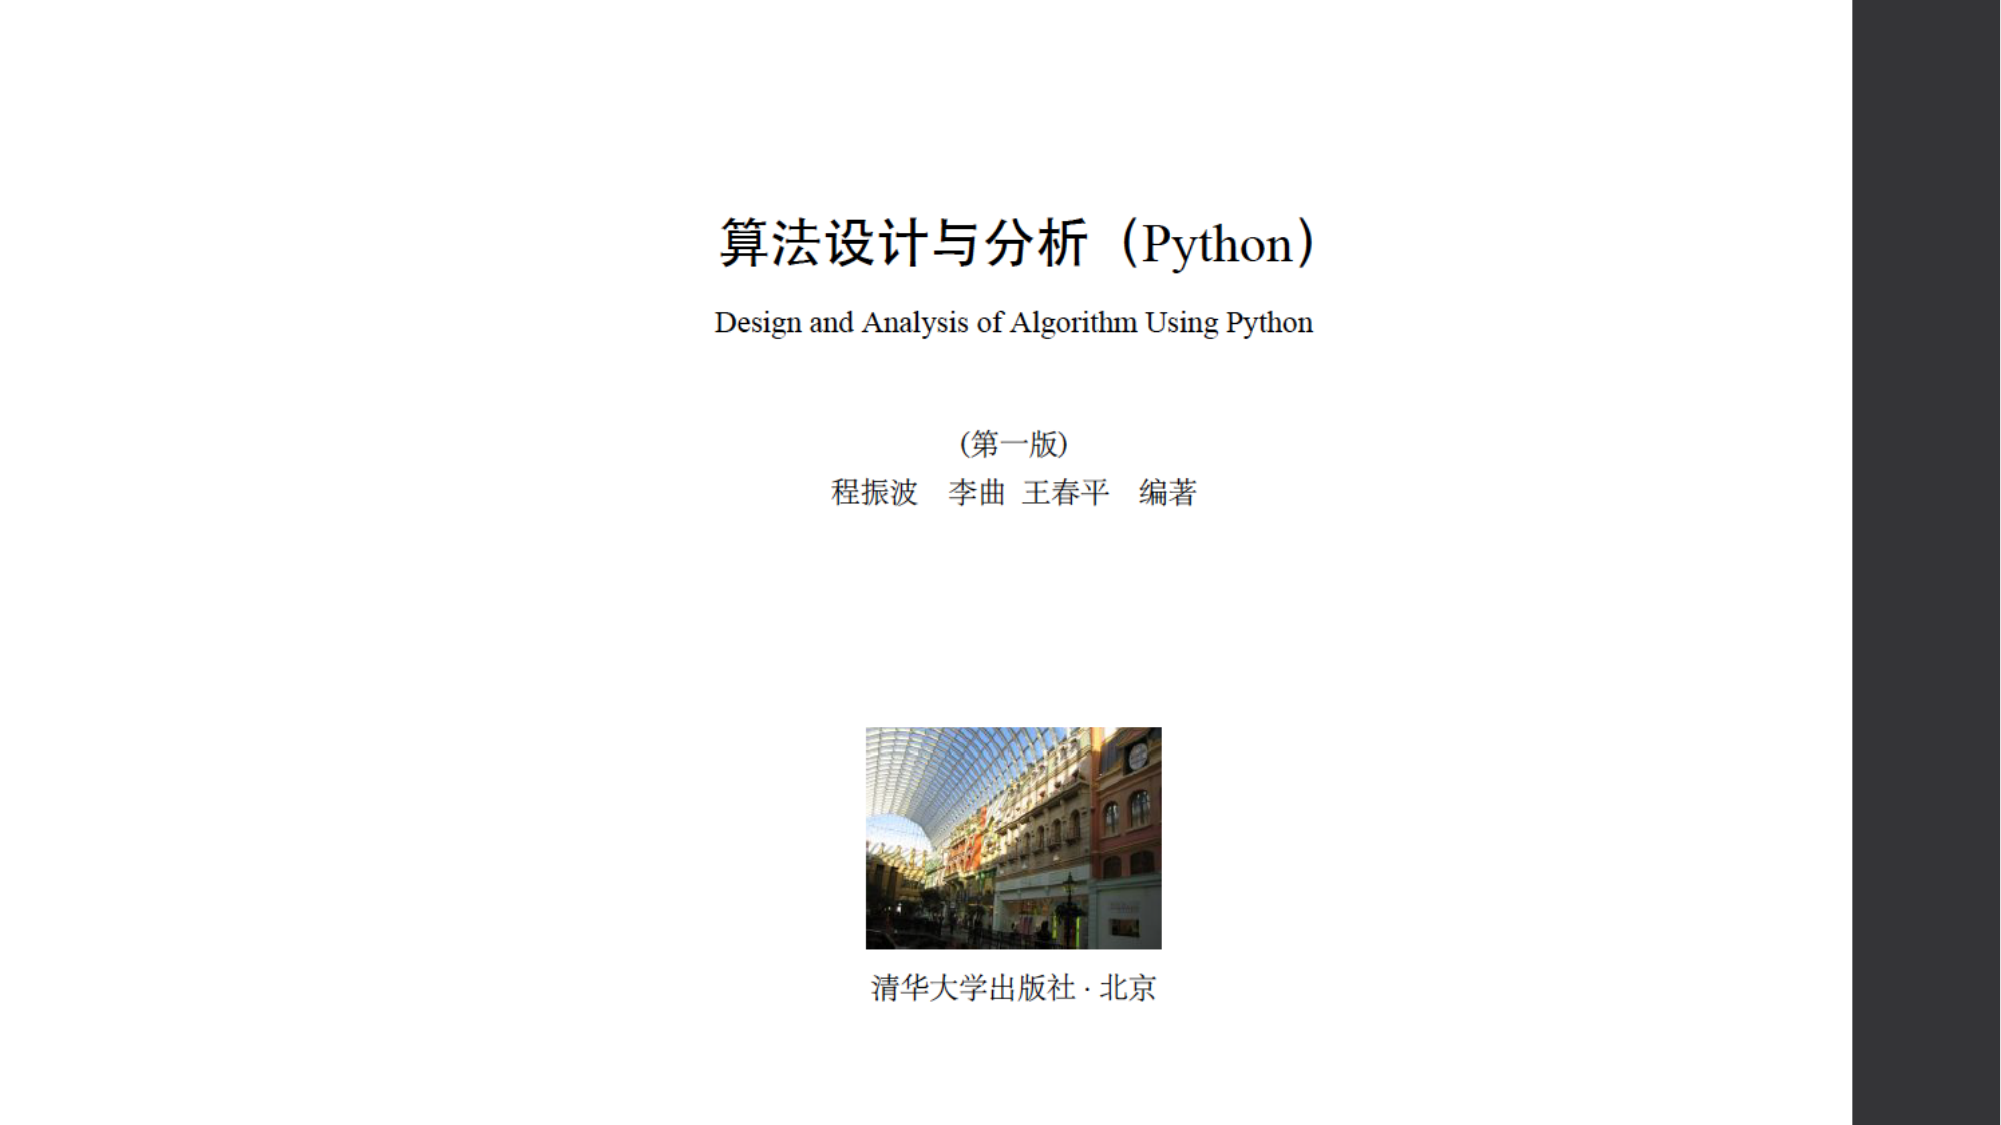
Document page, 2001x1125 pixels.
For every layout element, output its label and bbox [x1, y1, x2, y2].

picture [564, 0, 1435, 1125]
